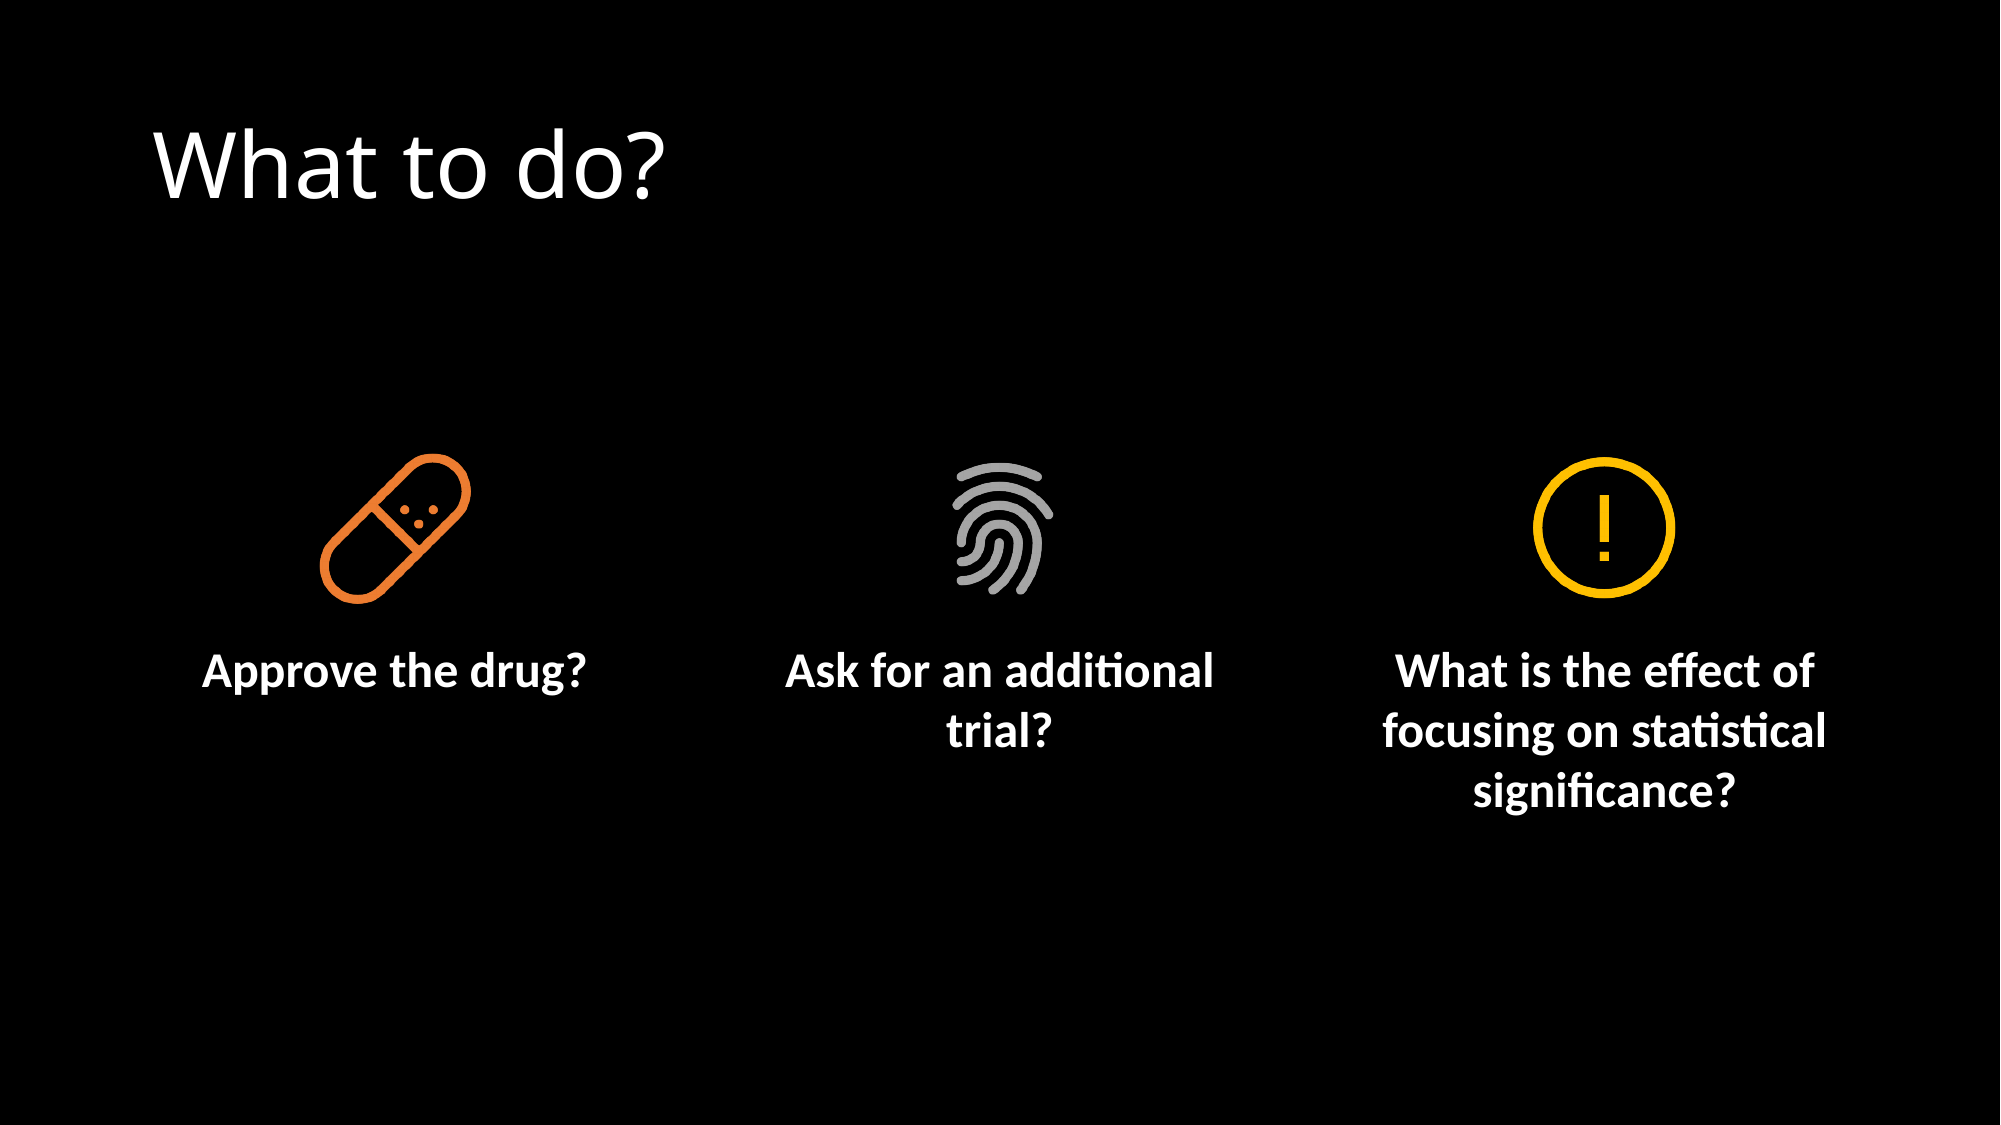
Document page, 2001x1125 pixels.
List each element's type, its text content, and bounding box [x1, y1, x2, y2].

title What to do? [137, 59, 1863, 278]
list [137, 299, 1863, 1014]
